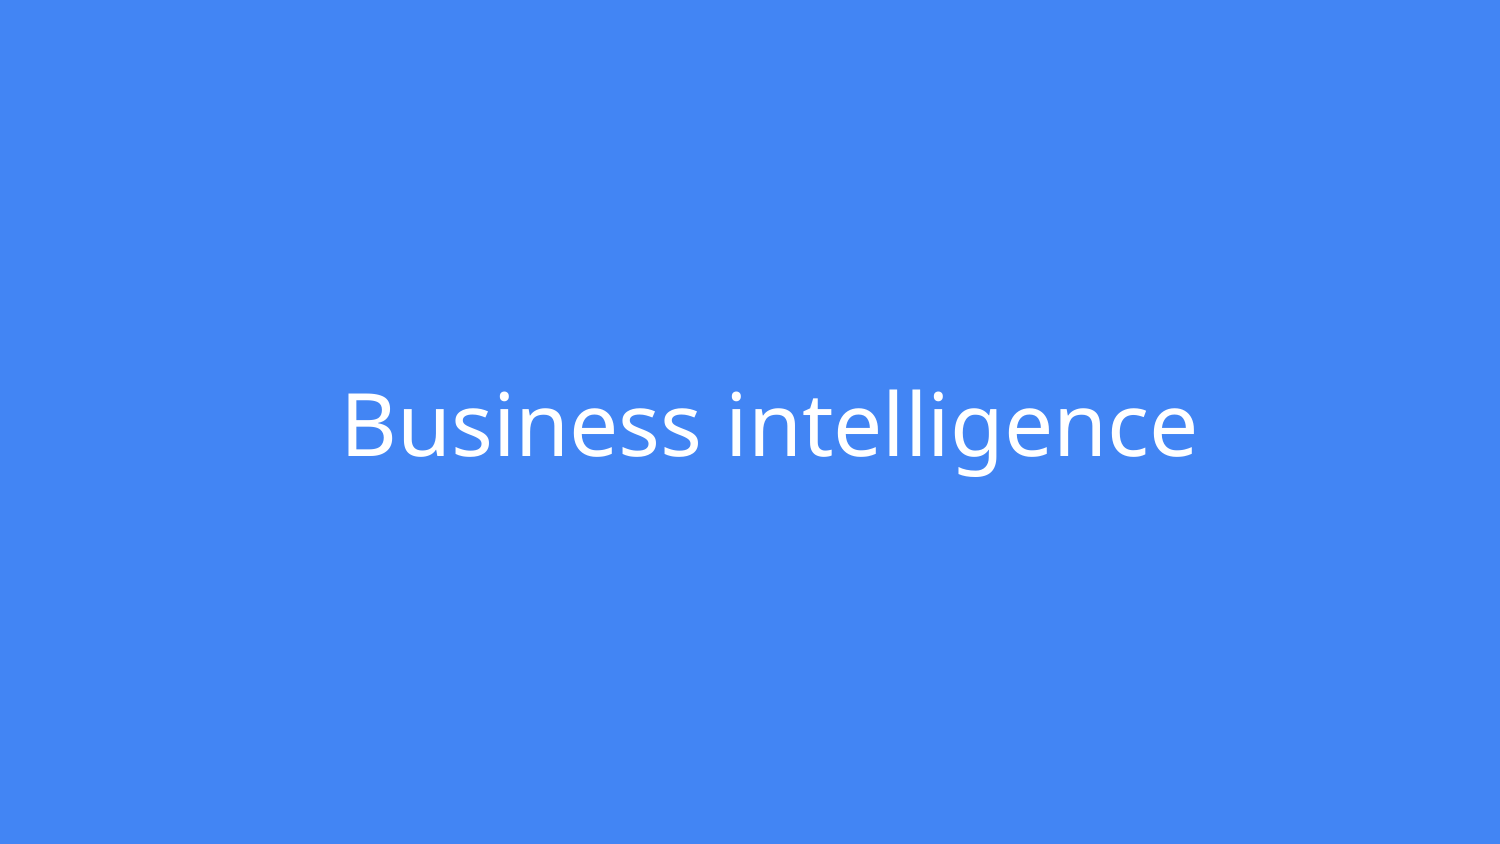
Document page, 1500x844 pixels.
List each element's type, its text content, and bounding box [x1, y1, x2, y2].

title Business intelligence [325, 338, 1500, 505]
